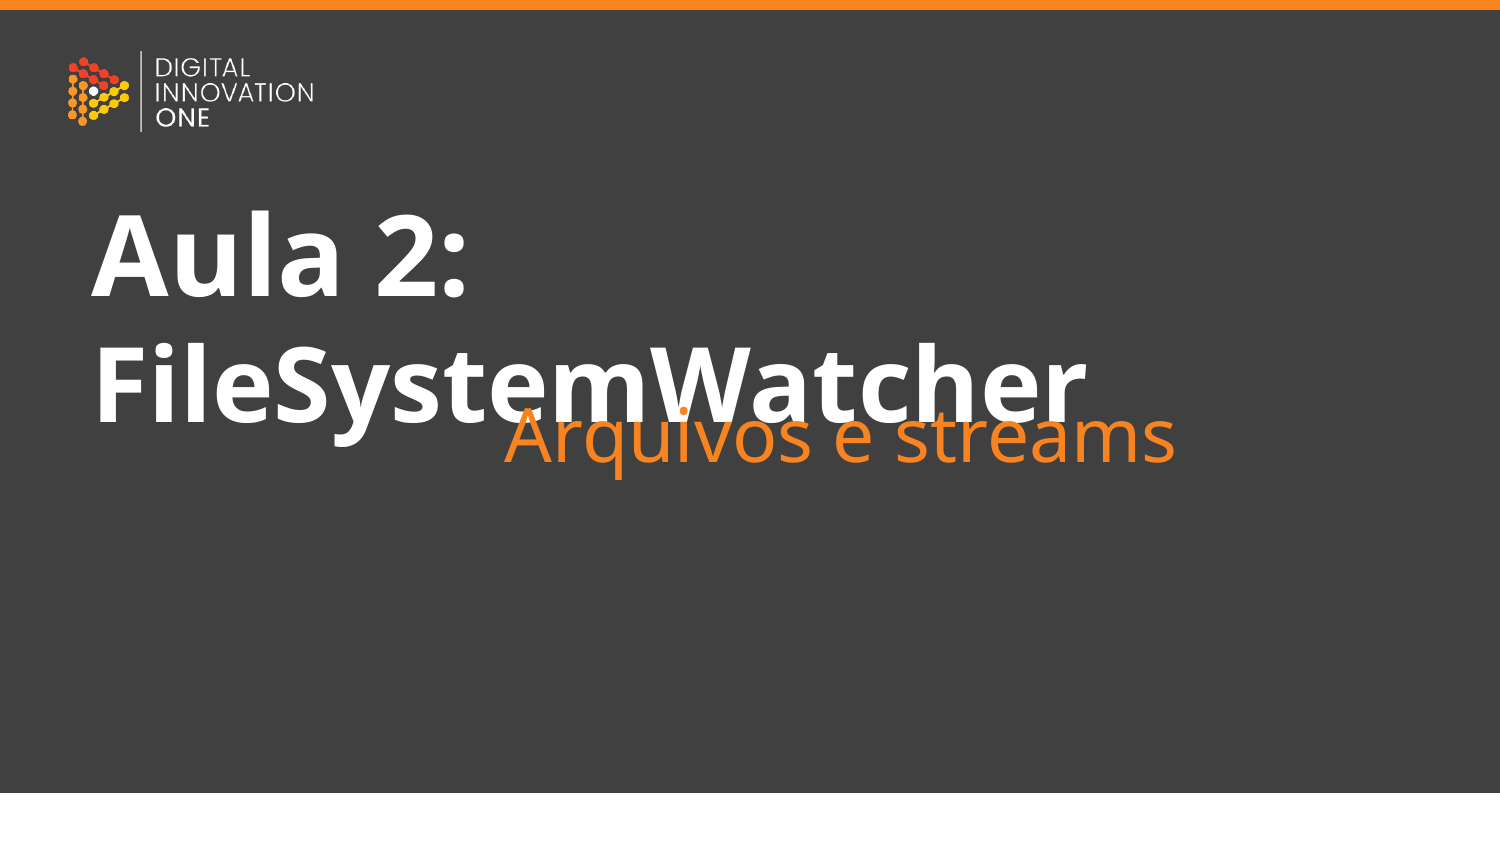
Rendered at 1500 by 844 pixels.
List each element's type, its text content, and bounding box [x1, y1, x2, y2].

text_box [0, 0, 1500, 10]
text_box Arquivos e streams [490, 383, 1442, 482]
text_box Aula 2: FileSystemWatcher [76, 243, 1475, 385]
text_box [0, 10, 1500, 793]
picture [50, 42, 331, 140]
text_box [0, 793, 1500, 844]
